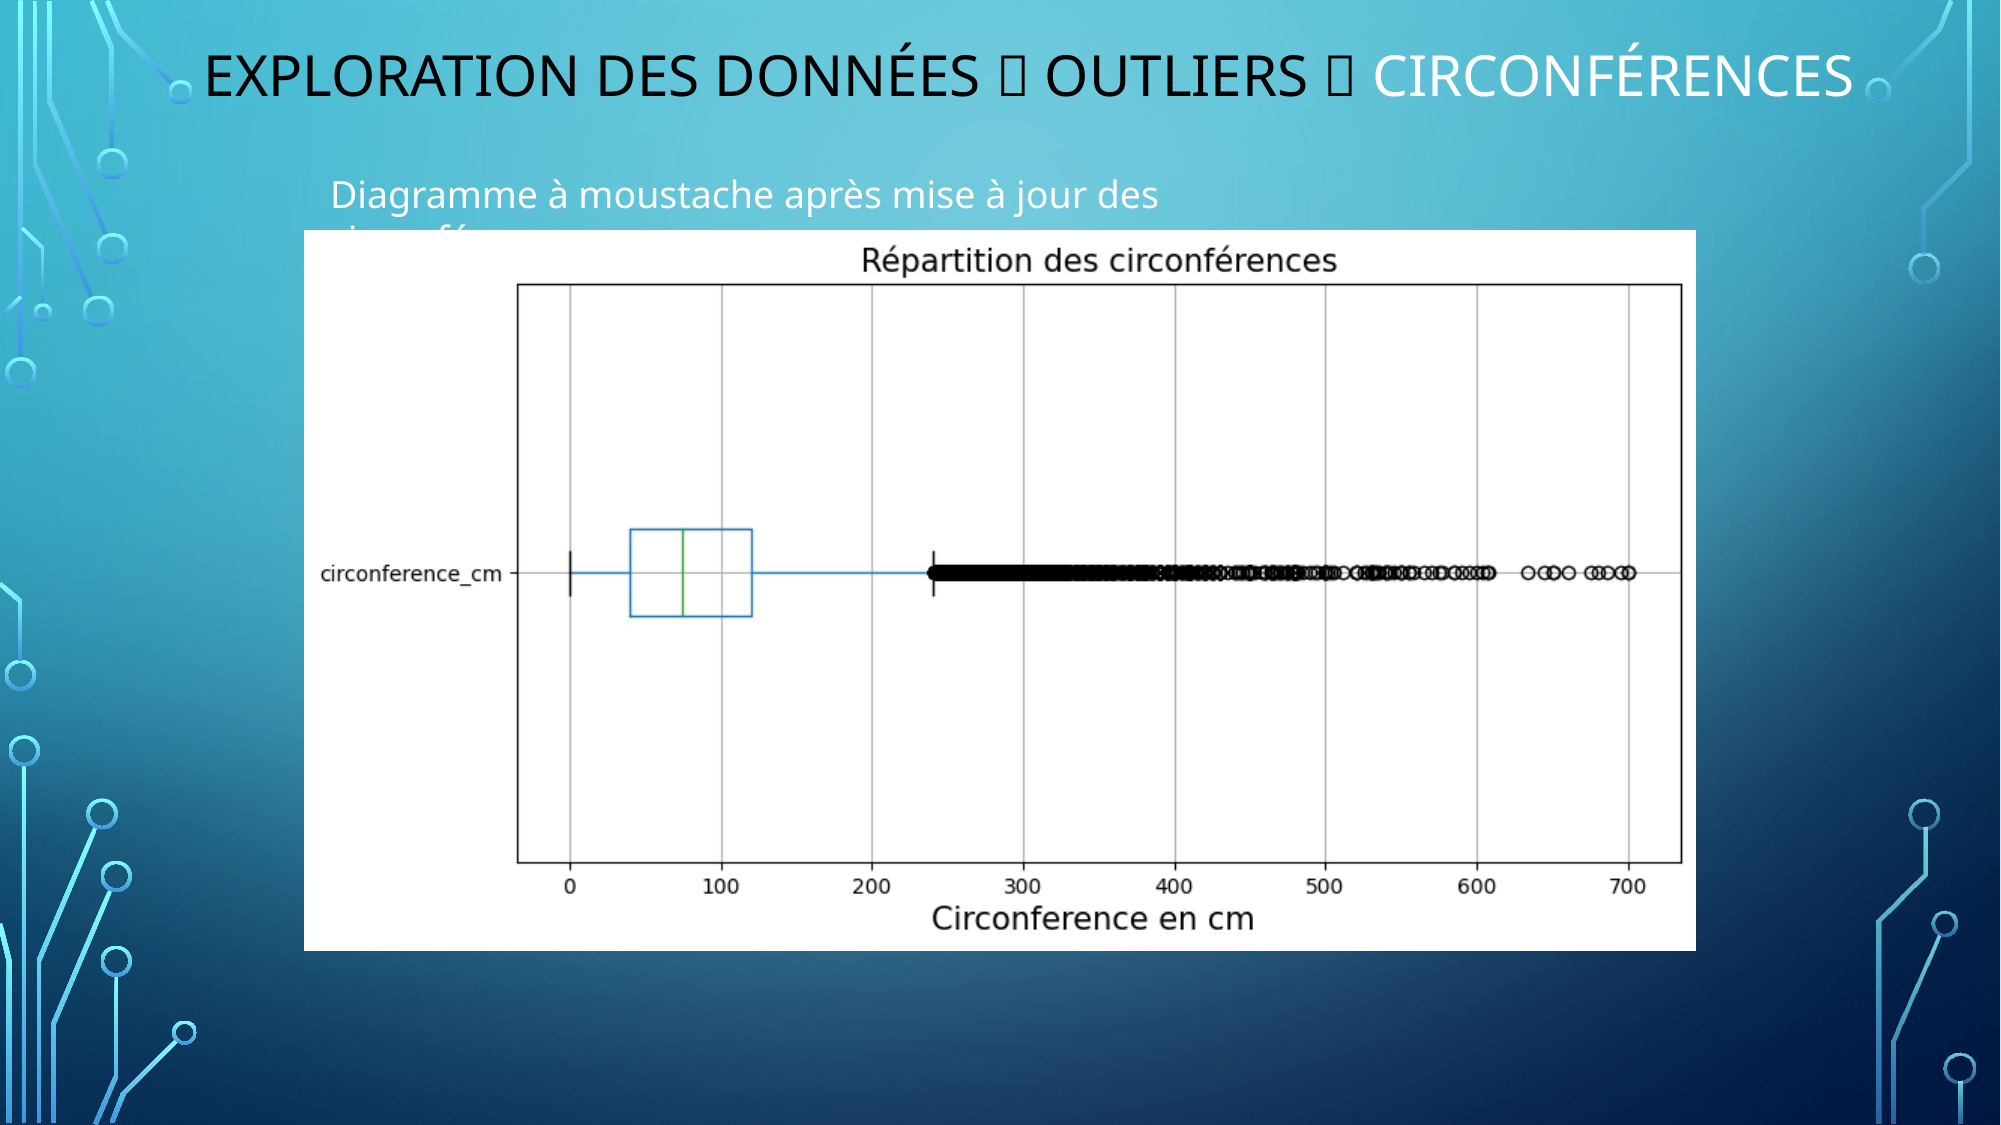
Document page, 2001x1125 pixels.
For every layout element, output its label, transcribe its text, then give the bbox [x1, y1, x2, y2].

title Exploration des données  OUTLIERS  Circonférences [188, 18, 2000, 138]
picture [304, 229, 1696, 951]
text_box Diagramme à moustache après mise à jour des circonférences [315, 163, 1339, 229]
